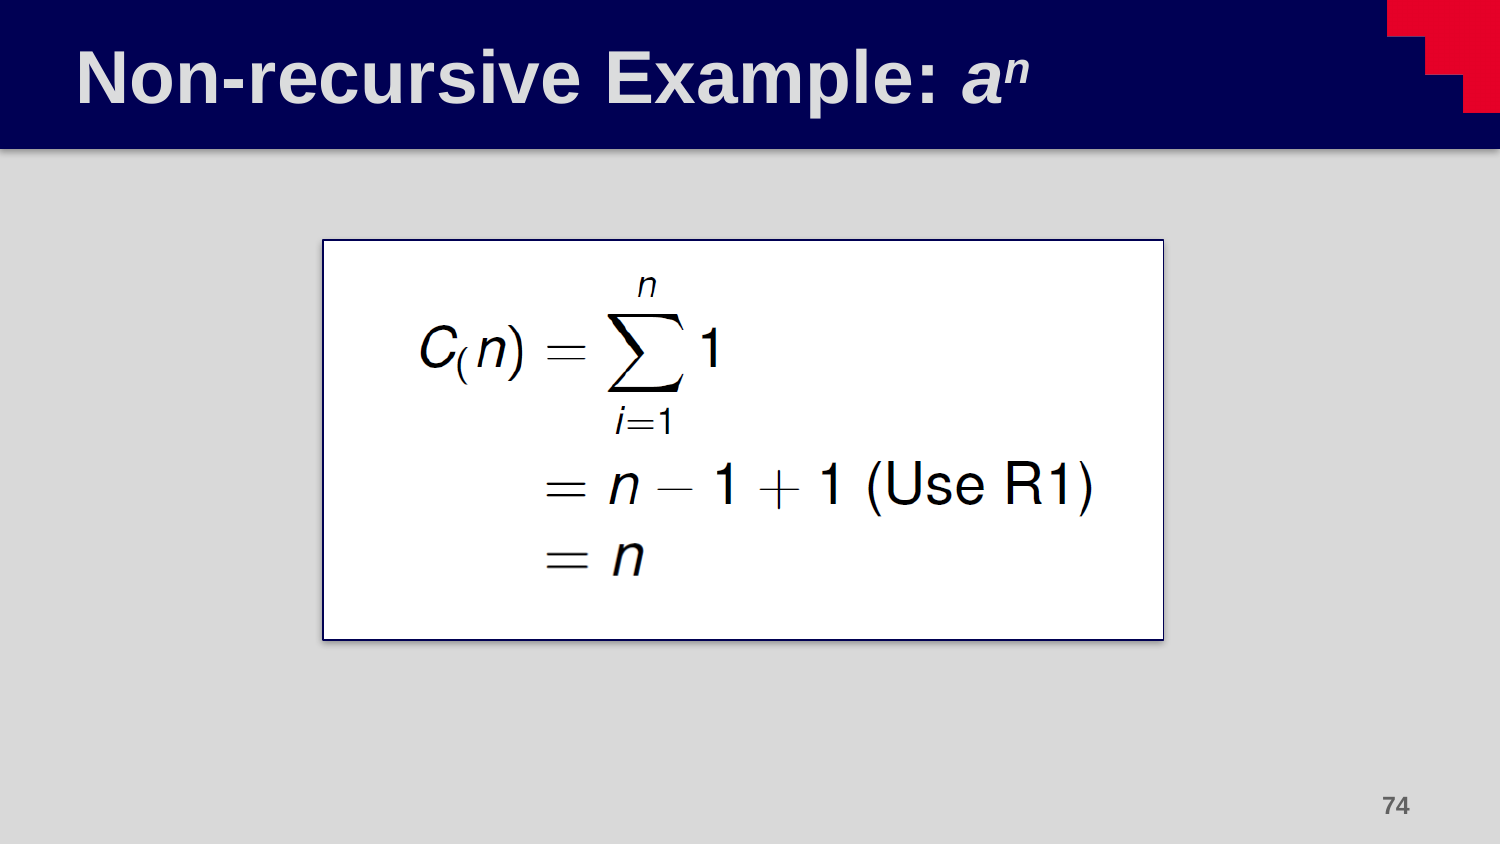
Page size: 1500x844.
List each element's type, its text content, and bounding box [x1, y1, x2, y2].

picture [1387, 0, 1500, 113]
picture [403, 267, 1110, 596]
title Non-recursive Example: an [0, 0, 1355, 148]
text_box [322, 239, 1164, 641]
slide_number 74 [1074, 782, 1425, 827]
